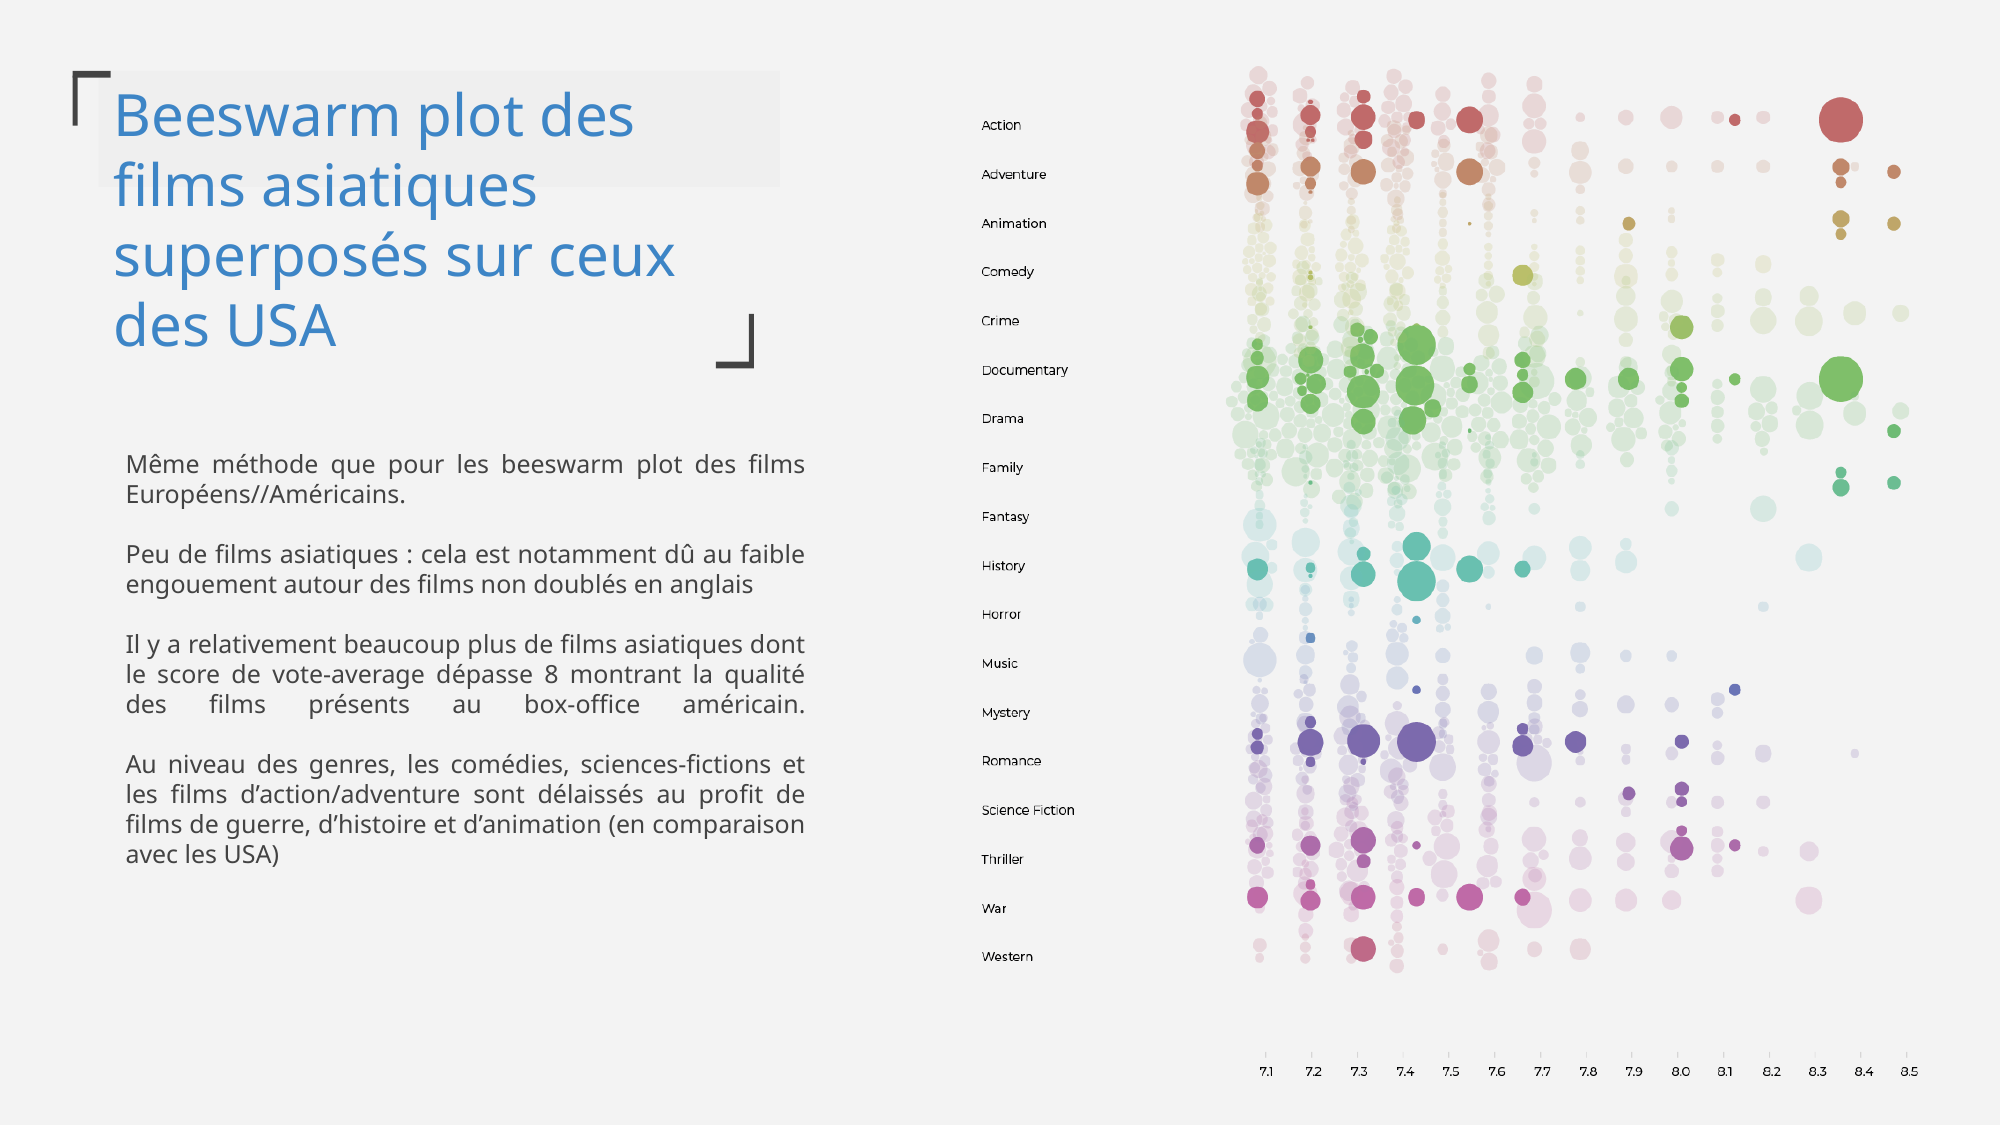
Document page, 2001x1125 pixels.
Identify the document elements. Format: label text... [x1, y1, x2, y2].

text_box Beeswarm plot des films asiatiques superposés sur ceux des USA [98, 70, 684, 187]
picture [689, 0, 2000, 1125]
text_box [715, 313, 755, 369]
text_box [72, 70, 111, 126]
text_box Même méthode que pour les beeswarm plot des films Européens//Américains. Peu de films asiatiques : cela est notamment dû au faible engouement autour des films non doublés en anglais Il y a relativement beaucoup plus de films asiatiques dont le score de vote-average dépasse 8 montrant la qualité des films présents au box-office américain. Au niveau des genres, les comédies, sciences-fictions et les films d’action/adventure sont délaissés au profit de films de guerre, d’histoire et d’animation (en comparaison avec les USA) [110, 433, 684, 1125]
